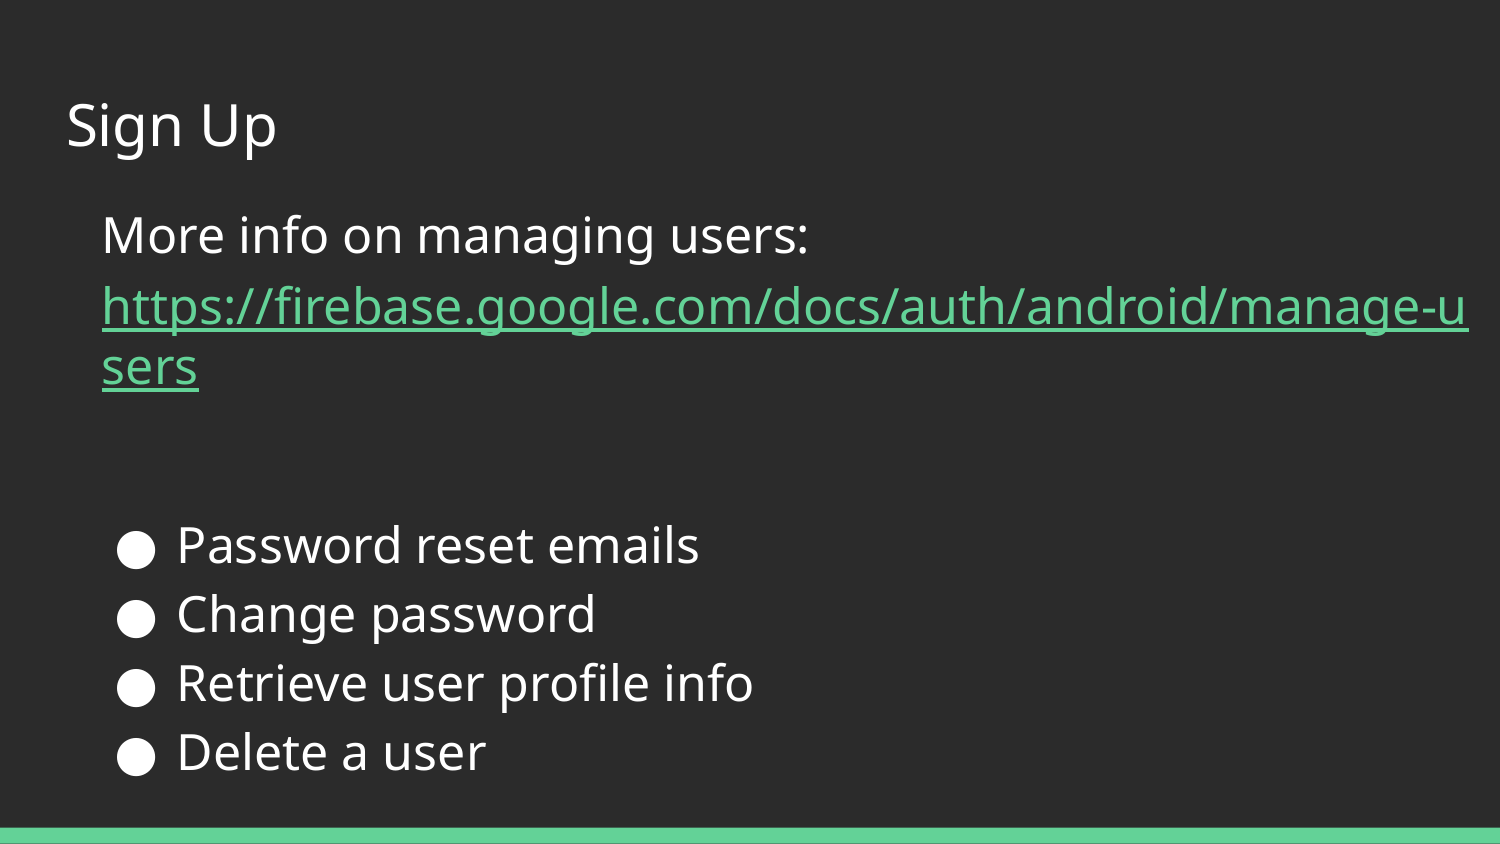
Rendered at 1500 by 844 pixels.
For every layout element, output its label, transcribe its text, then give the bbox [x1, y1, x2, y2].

title Sign Up [51, 72, 1449, 167]
list More info on managing users: https://firebase.google.com/docs/auth/android/manage-users Password reset emails Change password Retrieve user profile info Delete a user [86, 179, 1485, 741]
